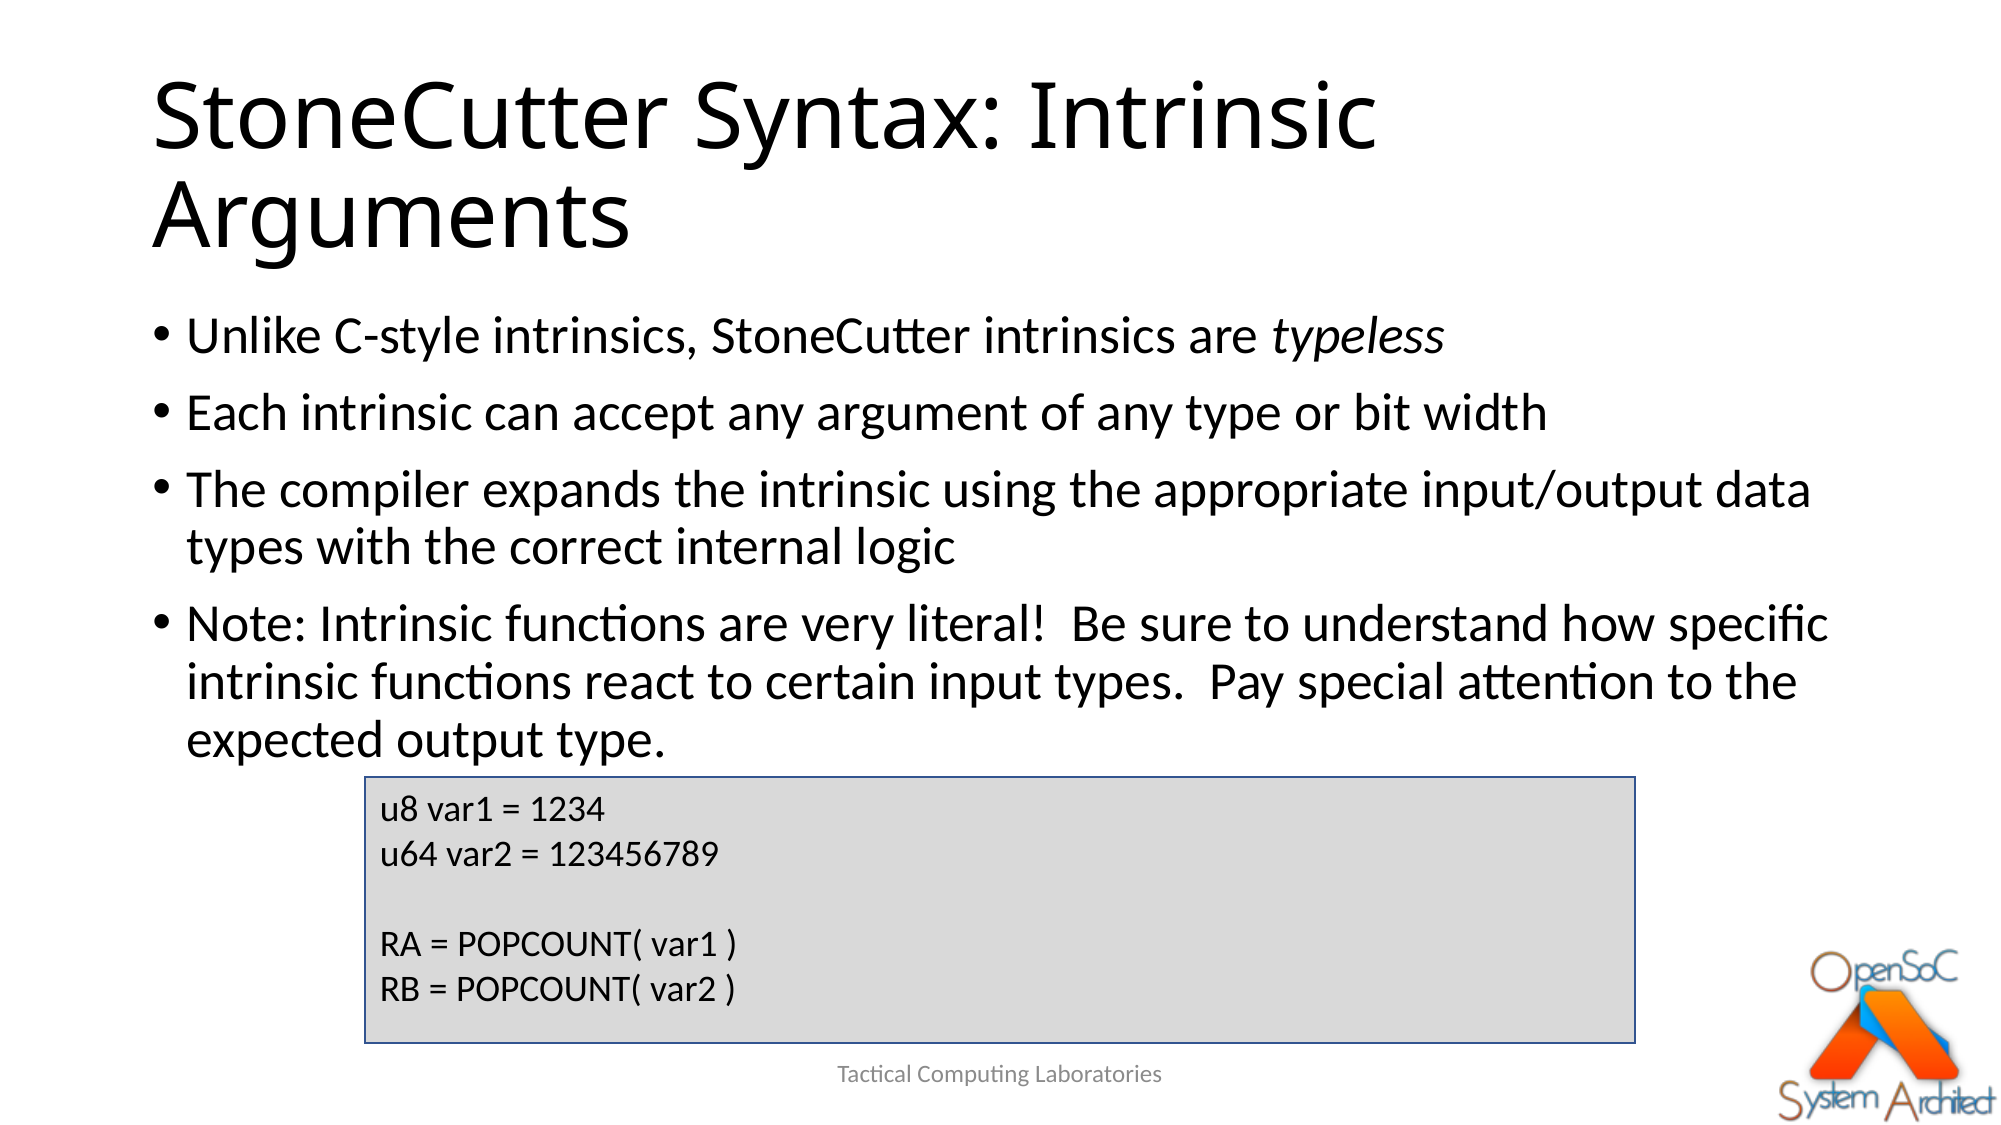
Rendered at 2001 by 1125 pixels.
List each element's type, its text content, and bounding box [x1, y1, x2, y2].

title StoneCutter Syntax: Intrinsic Arguments [137, 59, 1863, 278]
picture [1775, 946, 2000, 1125]
footer Tactical Computing Laboratories [662, 1044, 1338, 1103]
list Unlike C-style intrinsics, StoneCutter intrinsics are typeless Each intrinsic can accept any argument of any type or bit width The compiler expands the intrinsic using the appropriate input/output data types with the correct internal logic Note: Intrinsic functions are very literal! Be sure to understand how specific intrinsic functions react to certain input types. Pay special attention to the expected output type. [137, 299, 1863, 777]
text_box u8 var1 = 1234 u64 var2 = 123456789 RA = POPCOUNT( var1 ) RB = POPCOUNT( var2 ) [364, 776, 1636, 1044]
